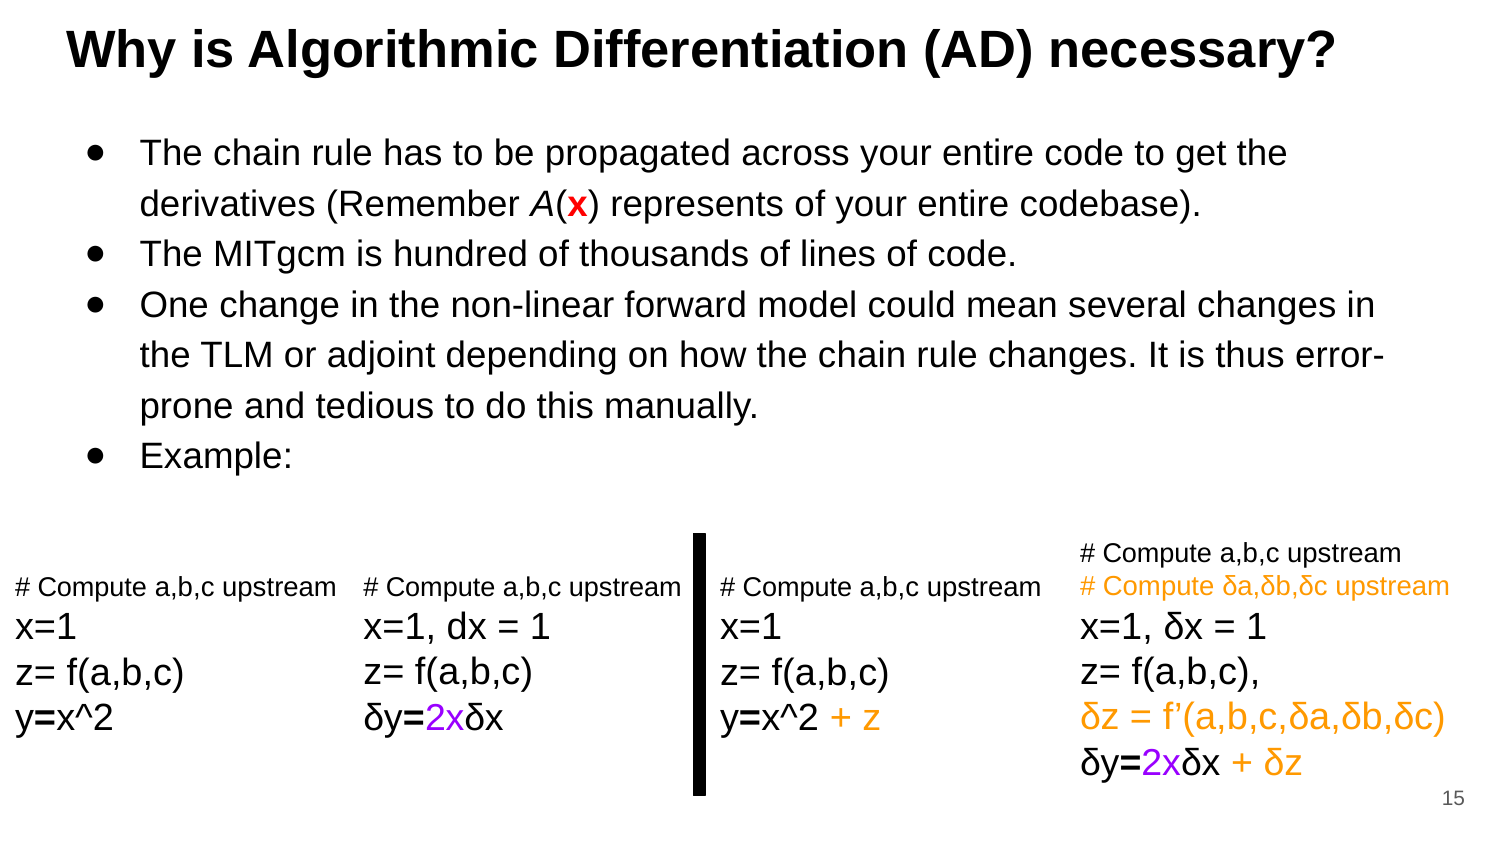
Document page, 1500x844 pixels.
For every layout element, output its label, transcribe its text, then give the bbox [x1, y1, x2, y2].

text_box [693, 533, 705, 796]
text_box # Compute a,b,c upstream x=1, dx = 1 z= f(a,b,c) δy=2xδx [348, 554, 693, 753]
text_box # Compute a,b,c upstream # Compute δa,δb,δc upstream x=1, δx = 1 z= f(a,b,c), δz = f’(a,b,c,δa,δb,δc) δy=2xδx + δz [1065, 520, 1480, 844]
title Why is Algorithmic Differentiation (AD) necessary? [51, 0, 1449, 94]
list The chain rule has to be propagated across your entire code to get the derivatives (Remember A(x) represents of your entire codebase). The MITgcm is hundred of thousands of lines of code. One change in the non-linear forward model could mean several changes in the TLM or adjoint depending on how the chain rule changes. It is thus error-prone and tedious to do this manually. Example: [51, 107, 1449, 494]
text_box # Compute a,b,c upstream x=1 z= f(a,b,c) y=x^2 + z [704, 553, 1065, 754]
text_box # Compute a,b,c upstream x=1 z= f(a,b,c) y=x^2 [0, 553, 369, 754]
